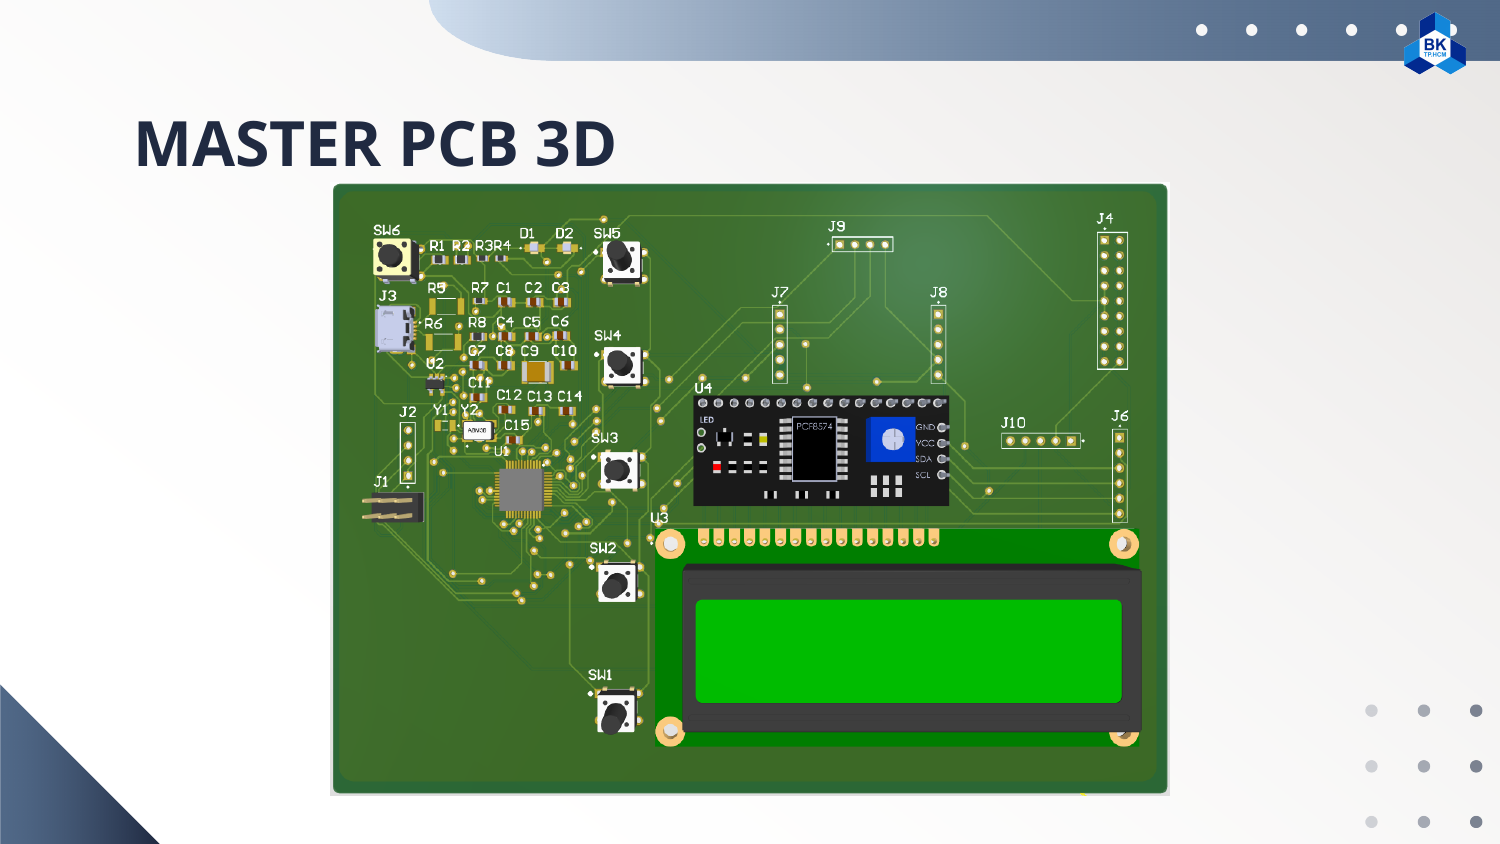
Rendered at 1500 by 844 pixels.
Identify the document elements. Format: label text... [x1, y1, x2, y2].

text_box MASTER PCB 3D [118, 88, 1382, 183]
picture [0, 0, 1500, 844]
